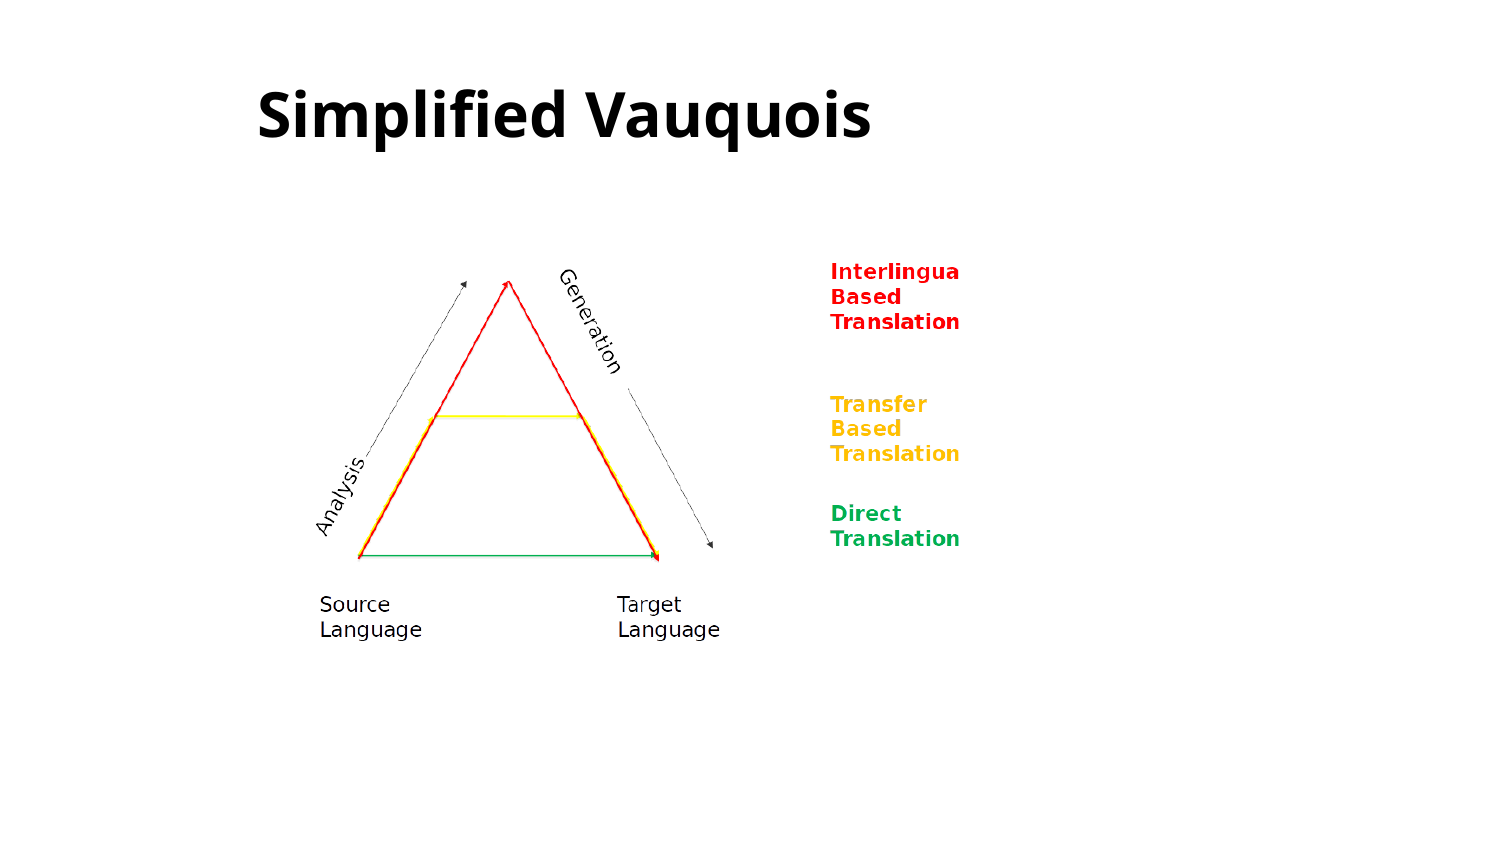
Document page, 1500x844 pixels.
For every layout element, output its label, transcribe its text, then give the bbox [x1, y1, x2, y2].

title Simplified Vauquois [246, 56, 1259, 162]
picture [312, 263, 959, 641]
